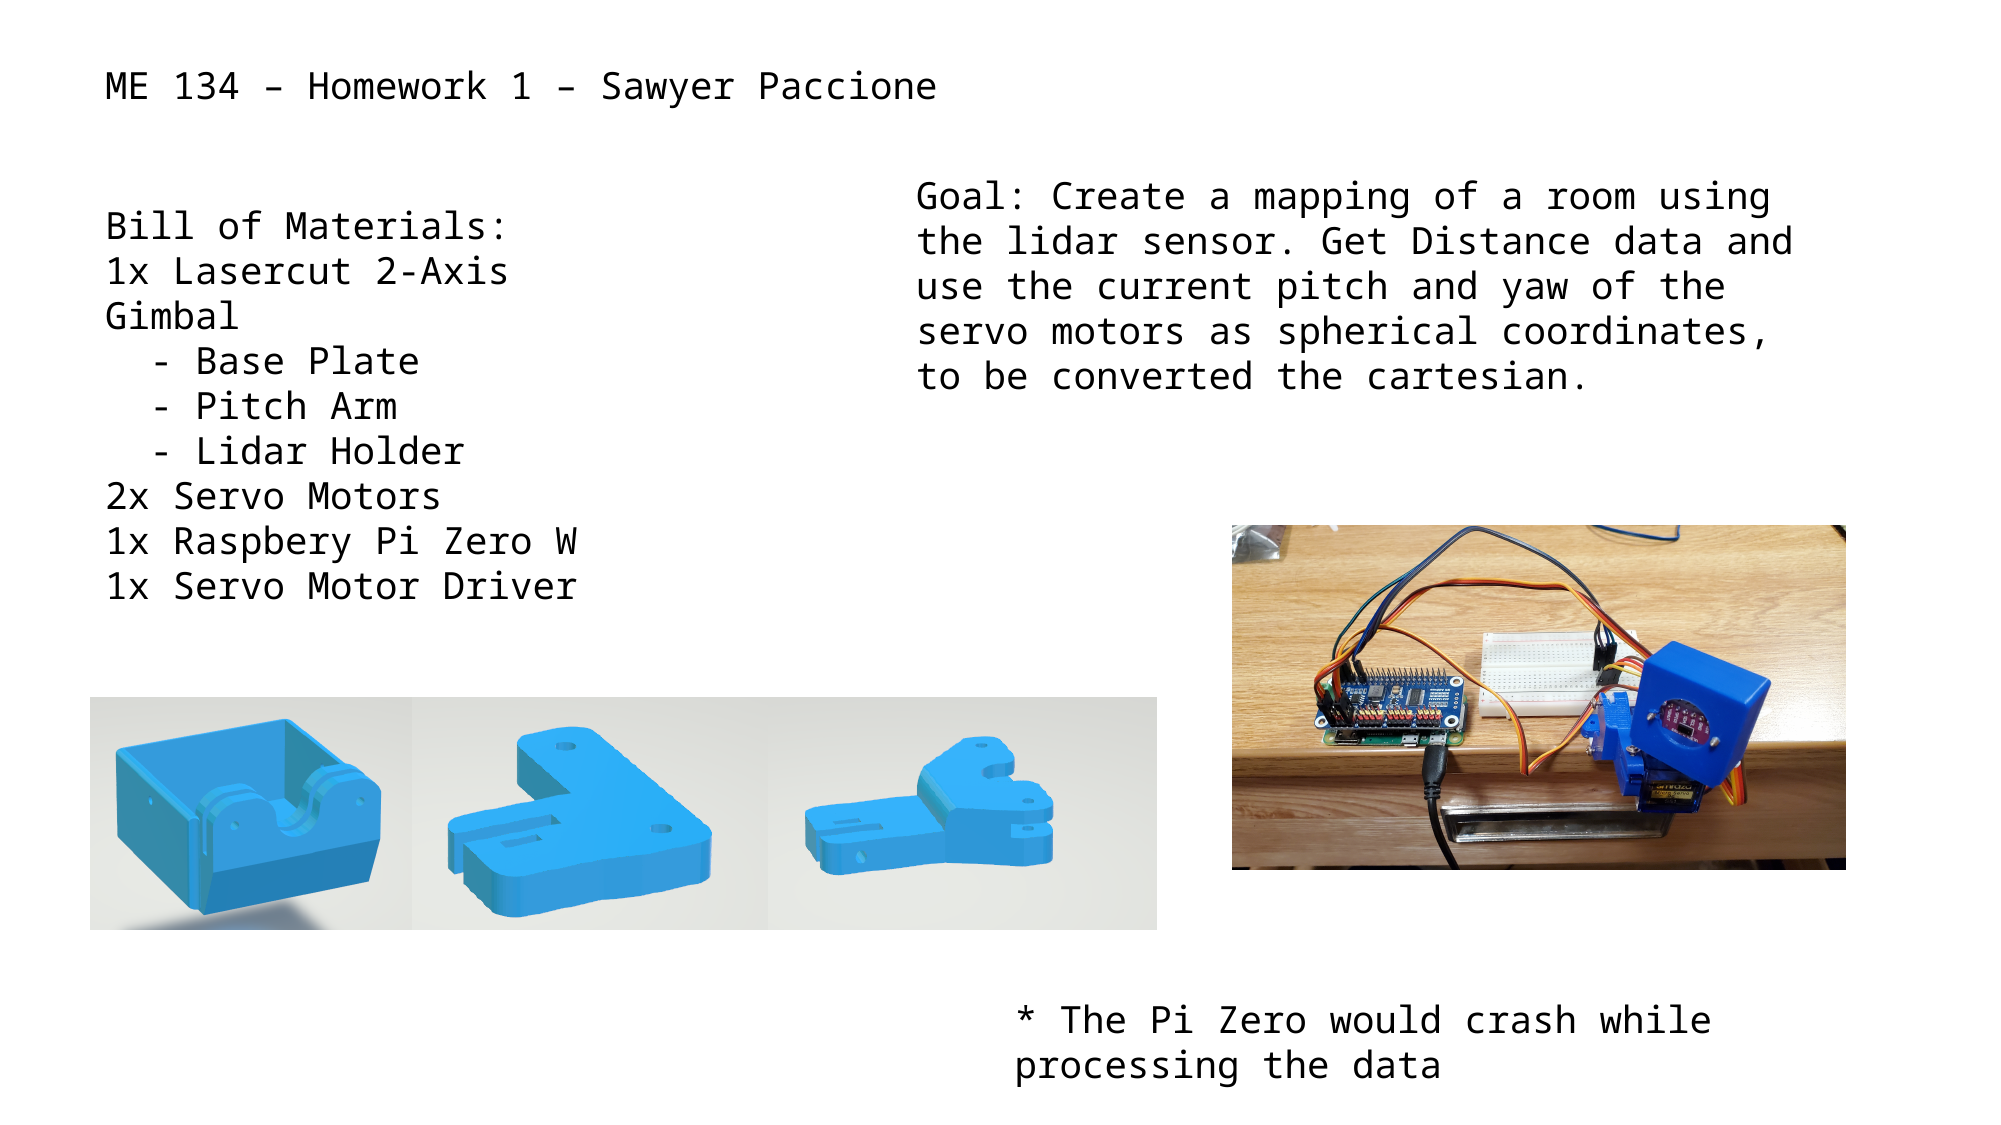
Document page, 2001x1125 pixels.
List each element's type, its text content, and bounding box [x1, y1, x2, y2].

text_box Bill of Materials: 1x Lasercut 2-Axis Gimbal - Base Plate - Pitch Arm - Lidar Holder 2x Servo Motors 1x Raspbery Pi Zero W 1x Servo Motor Driver [90, 194, 662, 660]
text_box * The Pi Zero would crash while processing the data [999, 988, 1910, 1094]
text_box Goal: Create a mapping of a room using the lidar sensor. Get Distance data and use the current pitch and yaw of the servo motors as spherical coordinates, to be converted the cartesian. [901, 164, 1811, 404]
picture [90, 697, 1157, 930]
text_box ME 134 – Homework 1 – Sawyer Paccione [90, 55, 1000, 115]
picture [1232, 525, 1846, 870]
